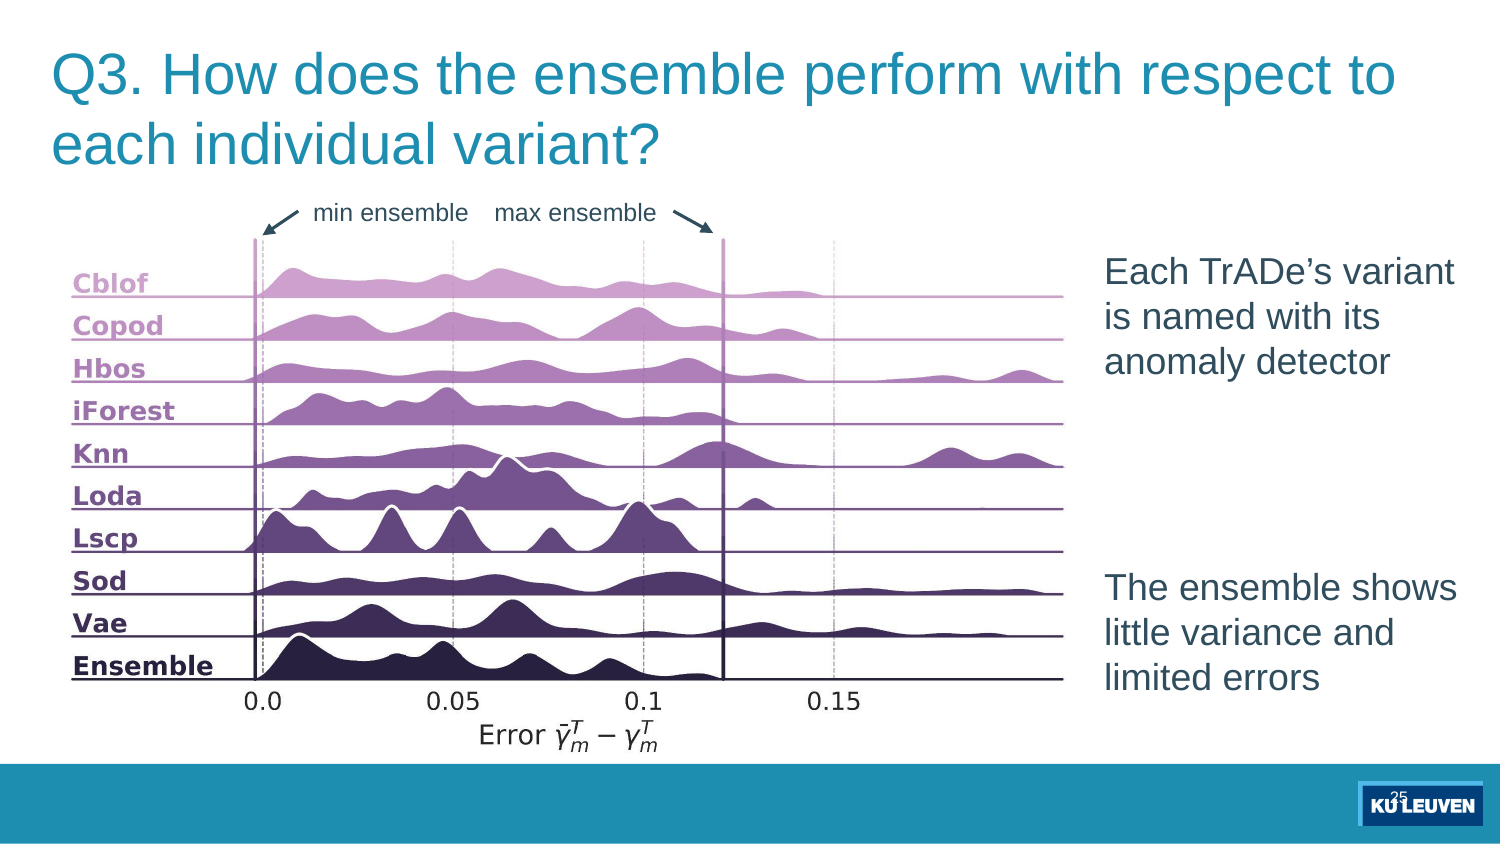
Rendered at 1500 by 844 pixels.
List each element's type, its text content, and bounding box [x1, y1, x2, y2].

text_box The ensemble shows little variance and limited errors [1094, 547, 1480, 713]
title Q3. How does the ensemble perform with respect to each individual variant? [51, 45, 1449, 167]
text_box Each TrADe’s variant is named with its anomaly detector [1090, 231, 1480, 397]
text_box min ensemble [298, 181, 479, 230]
picture [63, 231, 1090, 761]
text_box max ensemble [479, 181, 674, 230]
picture [1358, 781, 1389, 826]
slide_number ‹#› [1389, 764, 1480, 830]
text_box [673, 211, 714, 234]
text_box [262, 211, 299, 236]
